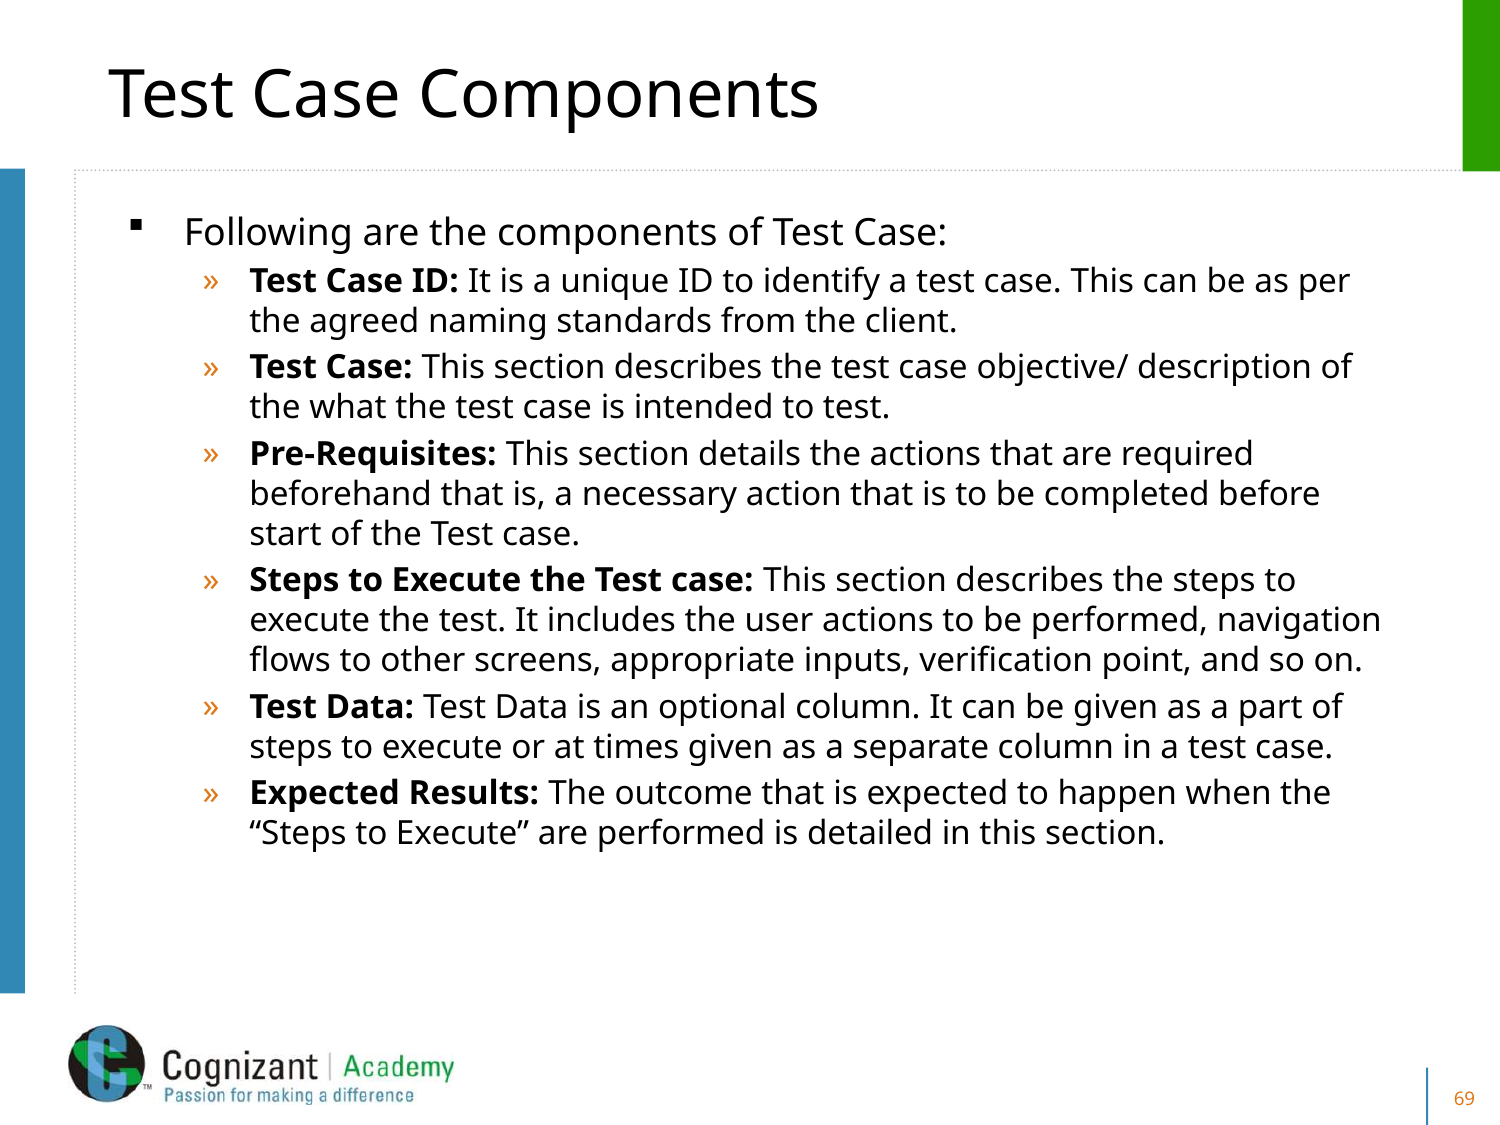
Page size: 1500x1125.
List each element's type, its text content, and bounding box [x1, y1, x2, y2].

list Following are the components of Test Case: Test Case ID: It is a unique ID to identify a test case. This can be as per the agreed naming standards from the client. Test Case: This section describes the test case objective/ description of the what the test case is intended to test. Pre-Requisites: This section details the actions that are required beforehand that is, a necessary action that is to be completed before start of the Test case. Steps to Execute the Test case: This section describes the steps to execute the test. It includes the user actions to be performed, navigation flows to other screens, appropriate inputs, verification point, and so on. Test Data: Test Data is an optional column. It can be given as a part of steps to execute or at times given as a separate column in a test case. Expected Results: The outcome that is expected to happen when the “Steps to Execute” are performed is detailed in this section. [112, 199, 1413, 1001]
picture [68, 1025, 454, 1105]
slide_number 69 [1434, 1078, 1496, 1117]
title Test Case Components [93, 40, 1319, 142]
